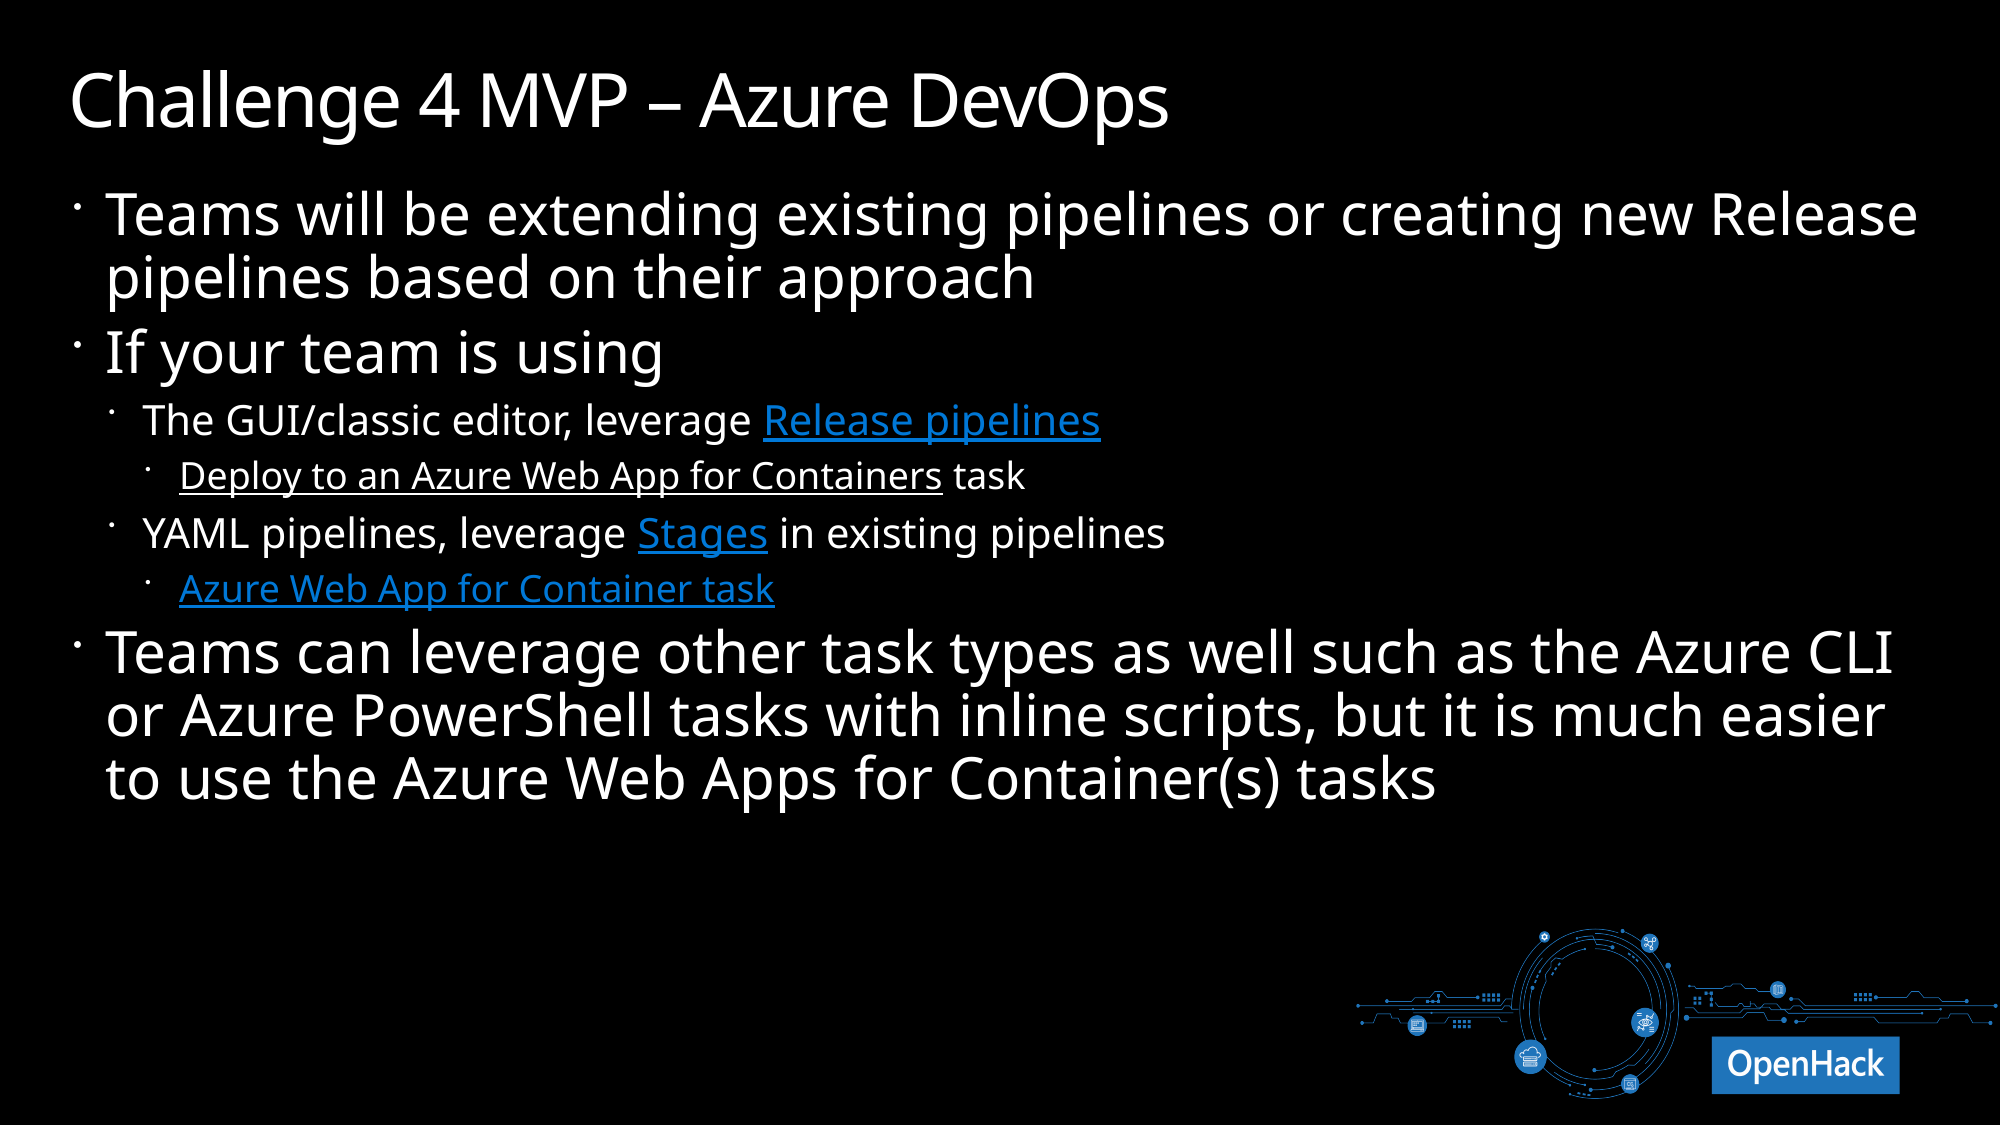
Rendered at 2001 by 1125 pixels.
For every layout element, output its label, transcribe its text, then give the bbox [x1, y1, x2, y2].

picture [1356, 917, 2000, 1099]
list Teams will be extending existing pipelines or creating new Release pipelines based on their approach If your team is using The GUI/classic editor, leverage Release pipelines Deploy to an Azure Web App for Containers task YAML pipelines, leverage Stages in existing pipelines Azure Web App for Container task Teams can leverage other task types as well such as the Azure CLI or Azure PowerShell tasks with inline scripts, but it is much easier to use the Azure Web Apps for Container(s) tasks [44, 170, 1957, 822]
title Challenge 4 MVP – Azure DevOps [44, 47, 1957, 158]
